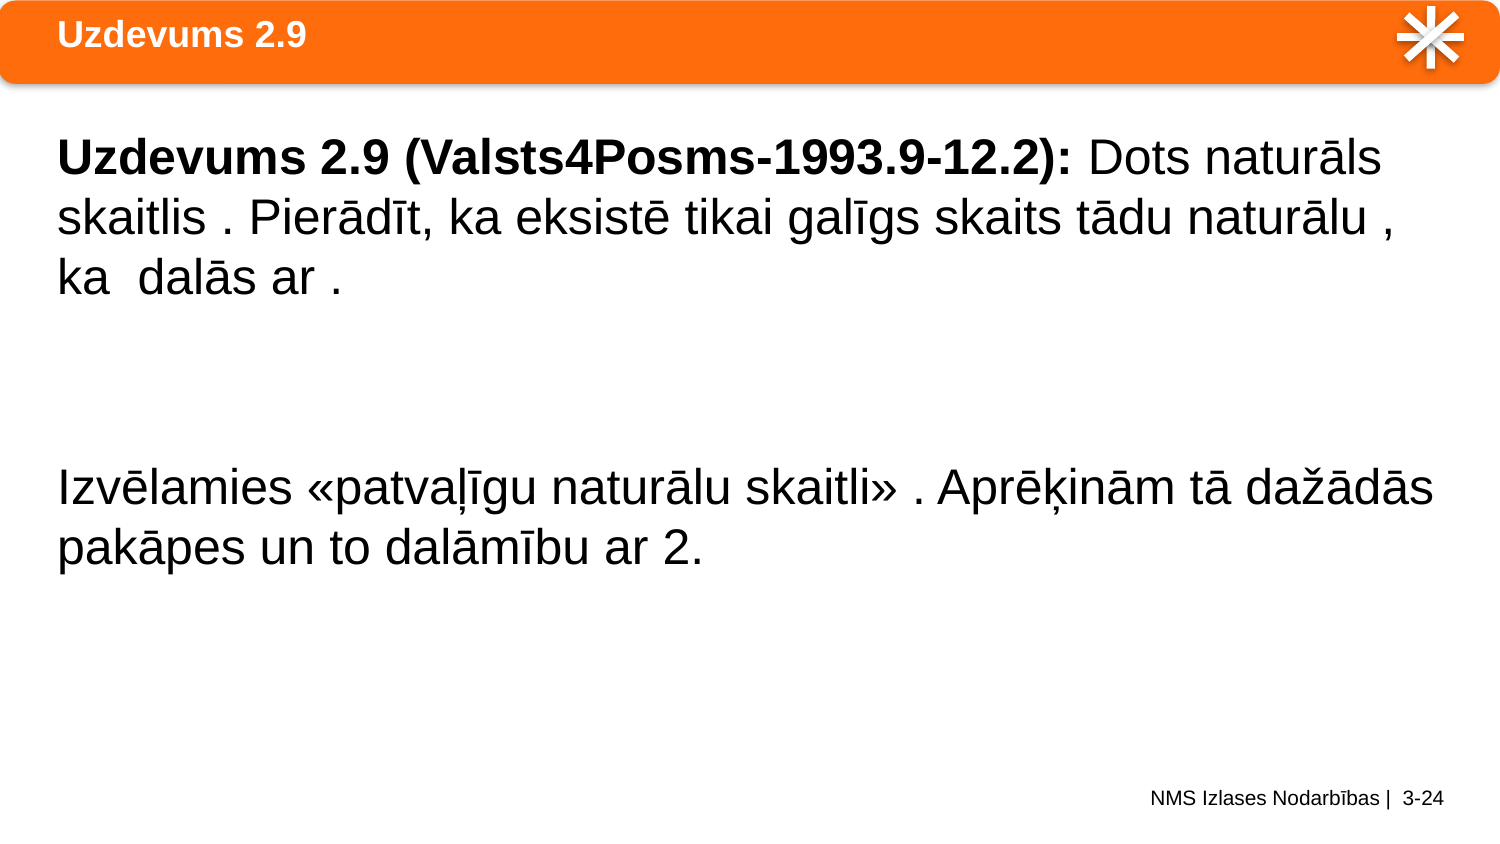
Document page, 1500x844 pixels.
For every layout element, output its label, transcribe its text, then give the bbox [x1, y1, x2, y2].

title Uzdevums 2.9 [56, 10, 1383, 73]
